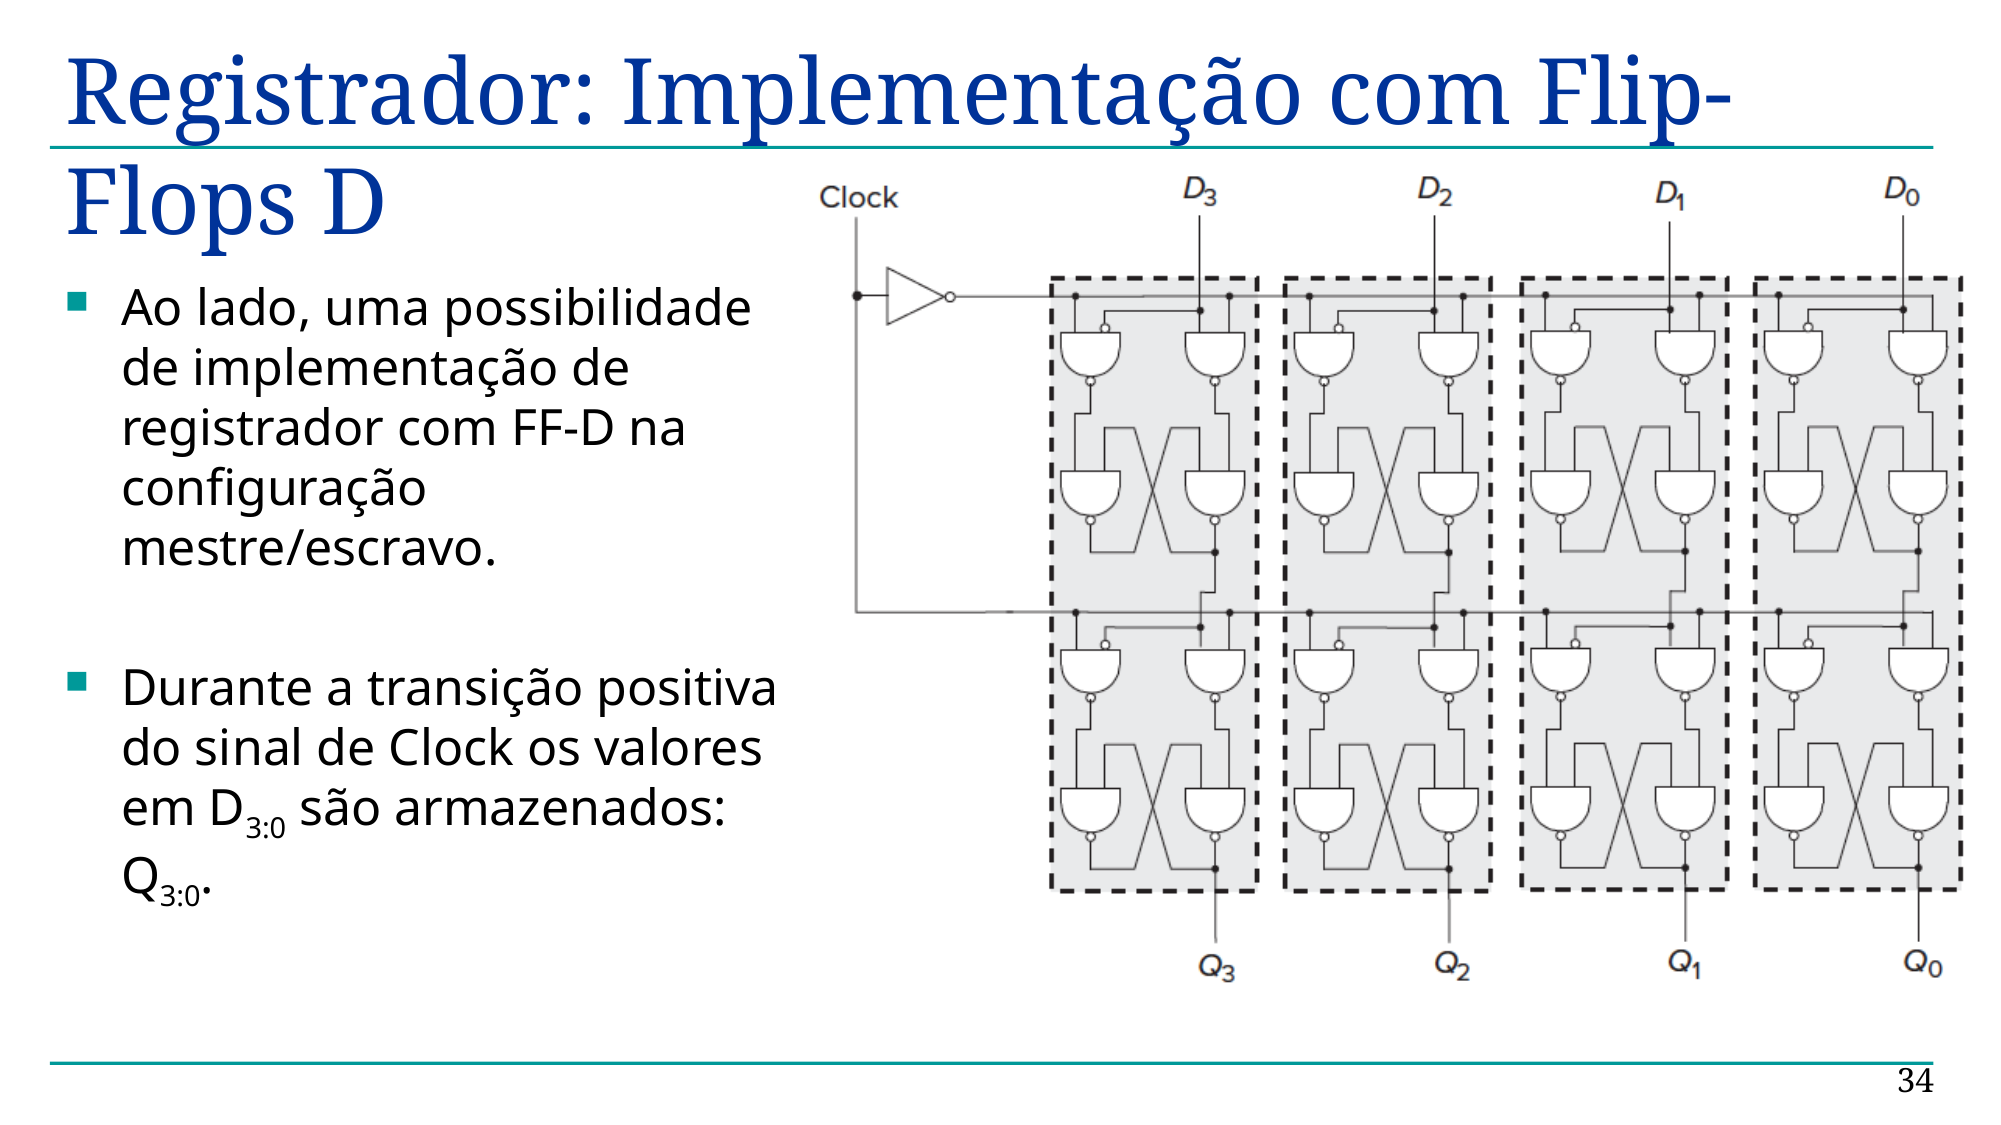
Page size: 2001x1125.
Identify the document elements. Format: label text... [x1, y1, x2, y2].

slide_number 34 [1482, 1036, 1950, 1112]
title Registrador: Implementação com Flip-Flops D [50, 24, 1934, 200]
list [788, 158, 1996, 999]
text_box Ao lado, uma possibilidade de implementação de registrador com FF-D na configuração mestre/escravo. Durante a transição positiva do sinal de Clock os valores em D3:0 são armazenados: Q3:0. [50, 268, 783, 920]
